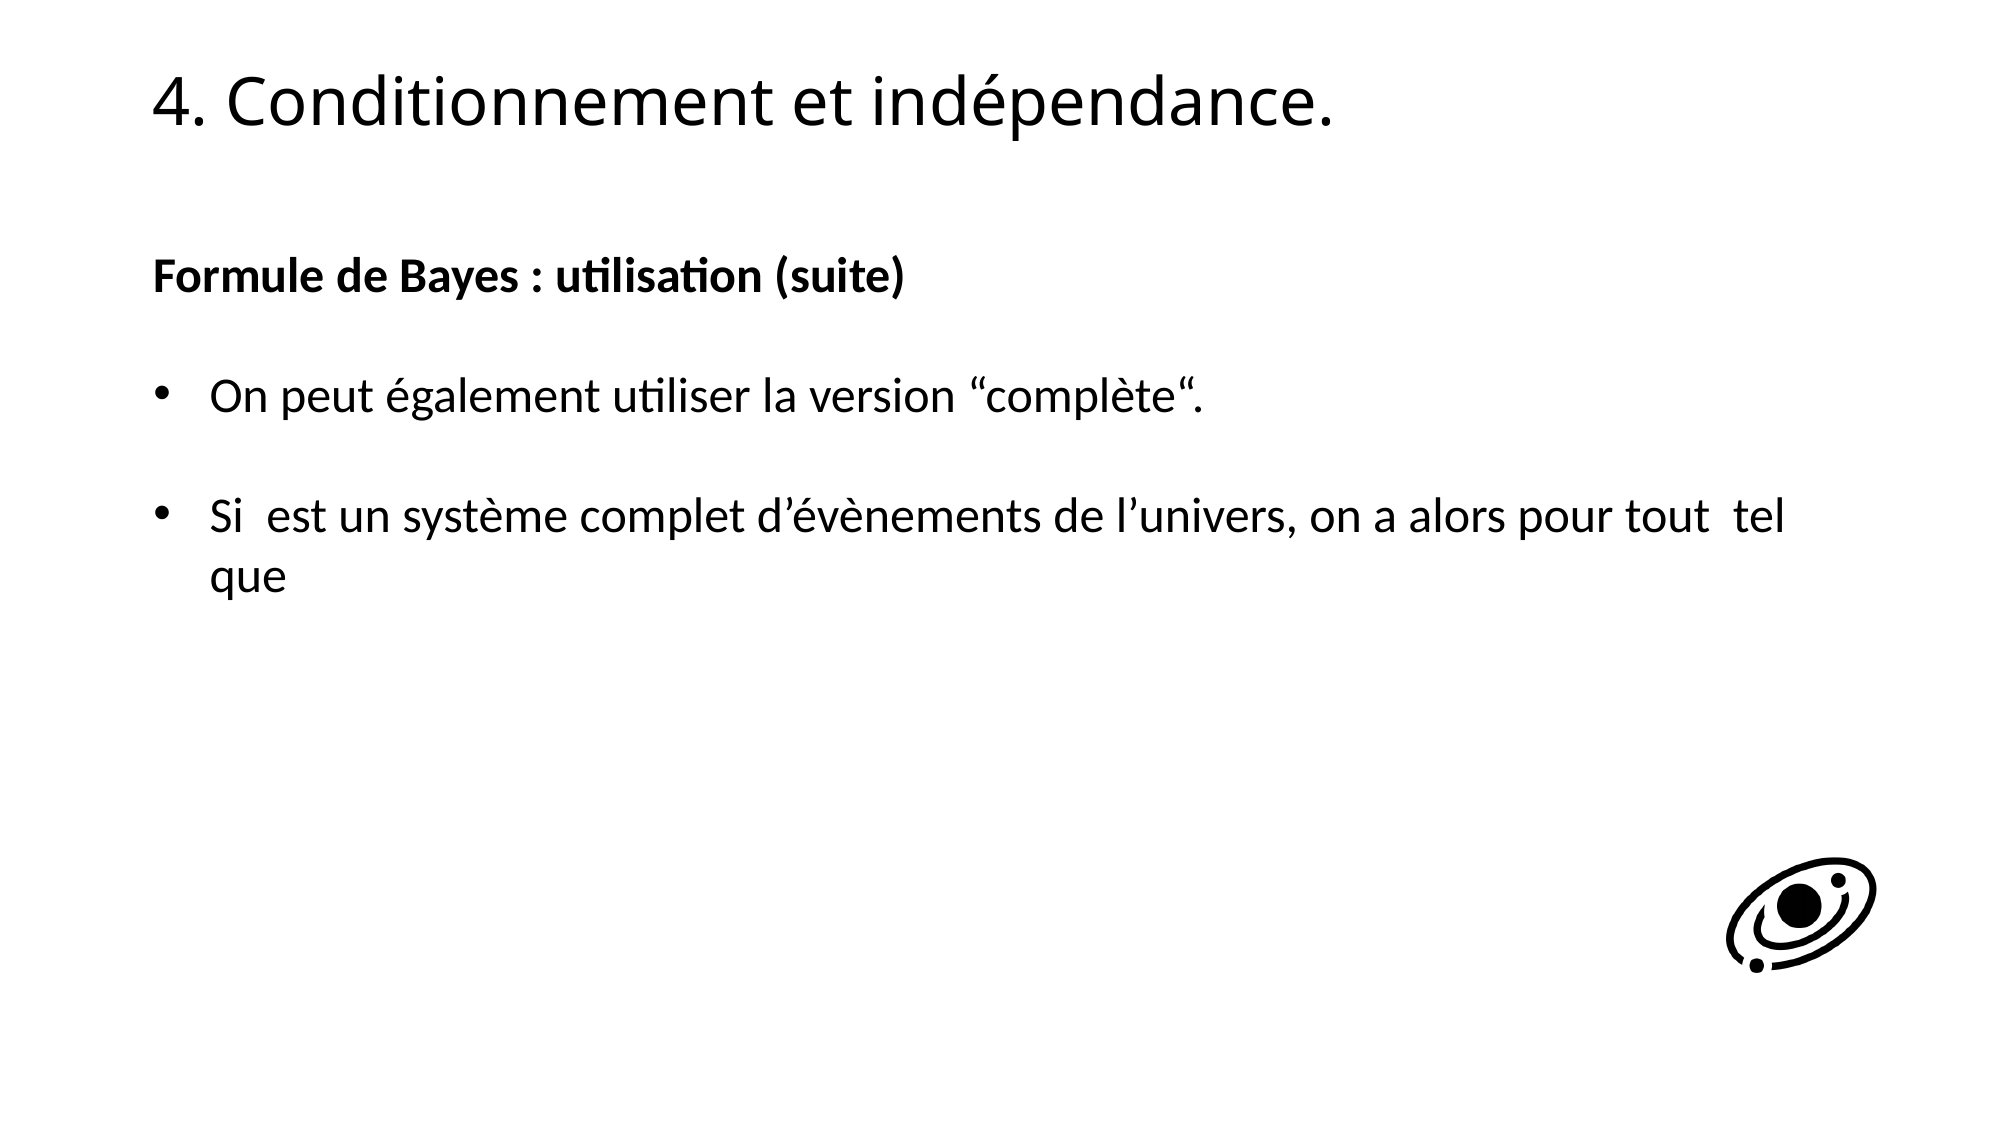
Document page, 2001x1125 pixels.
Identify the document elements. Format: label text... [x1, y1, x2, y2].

text_box 4. Conditionnement et indépendance. [137, 59, 1863, 155]
picture [1712, 826, 1890, 1004]
